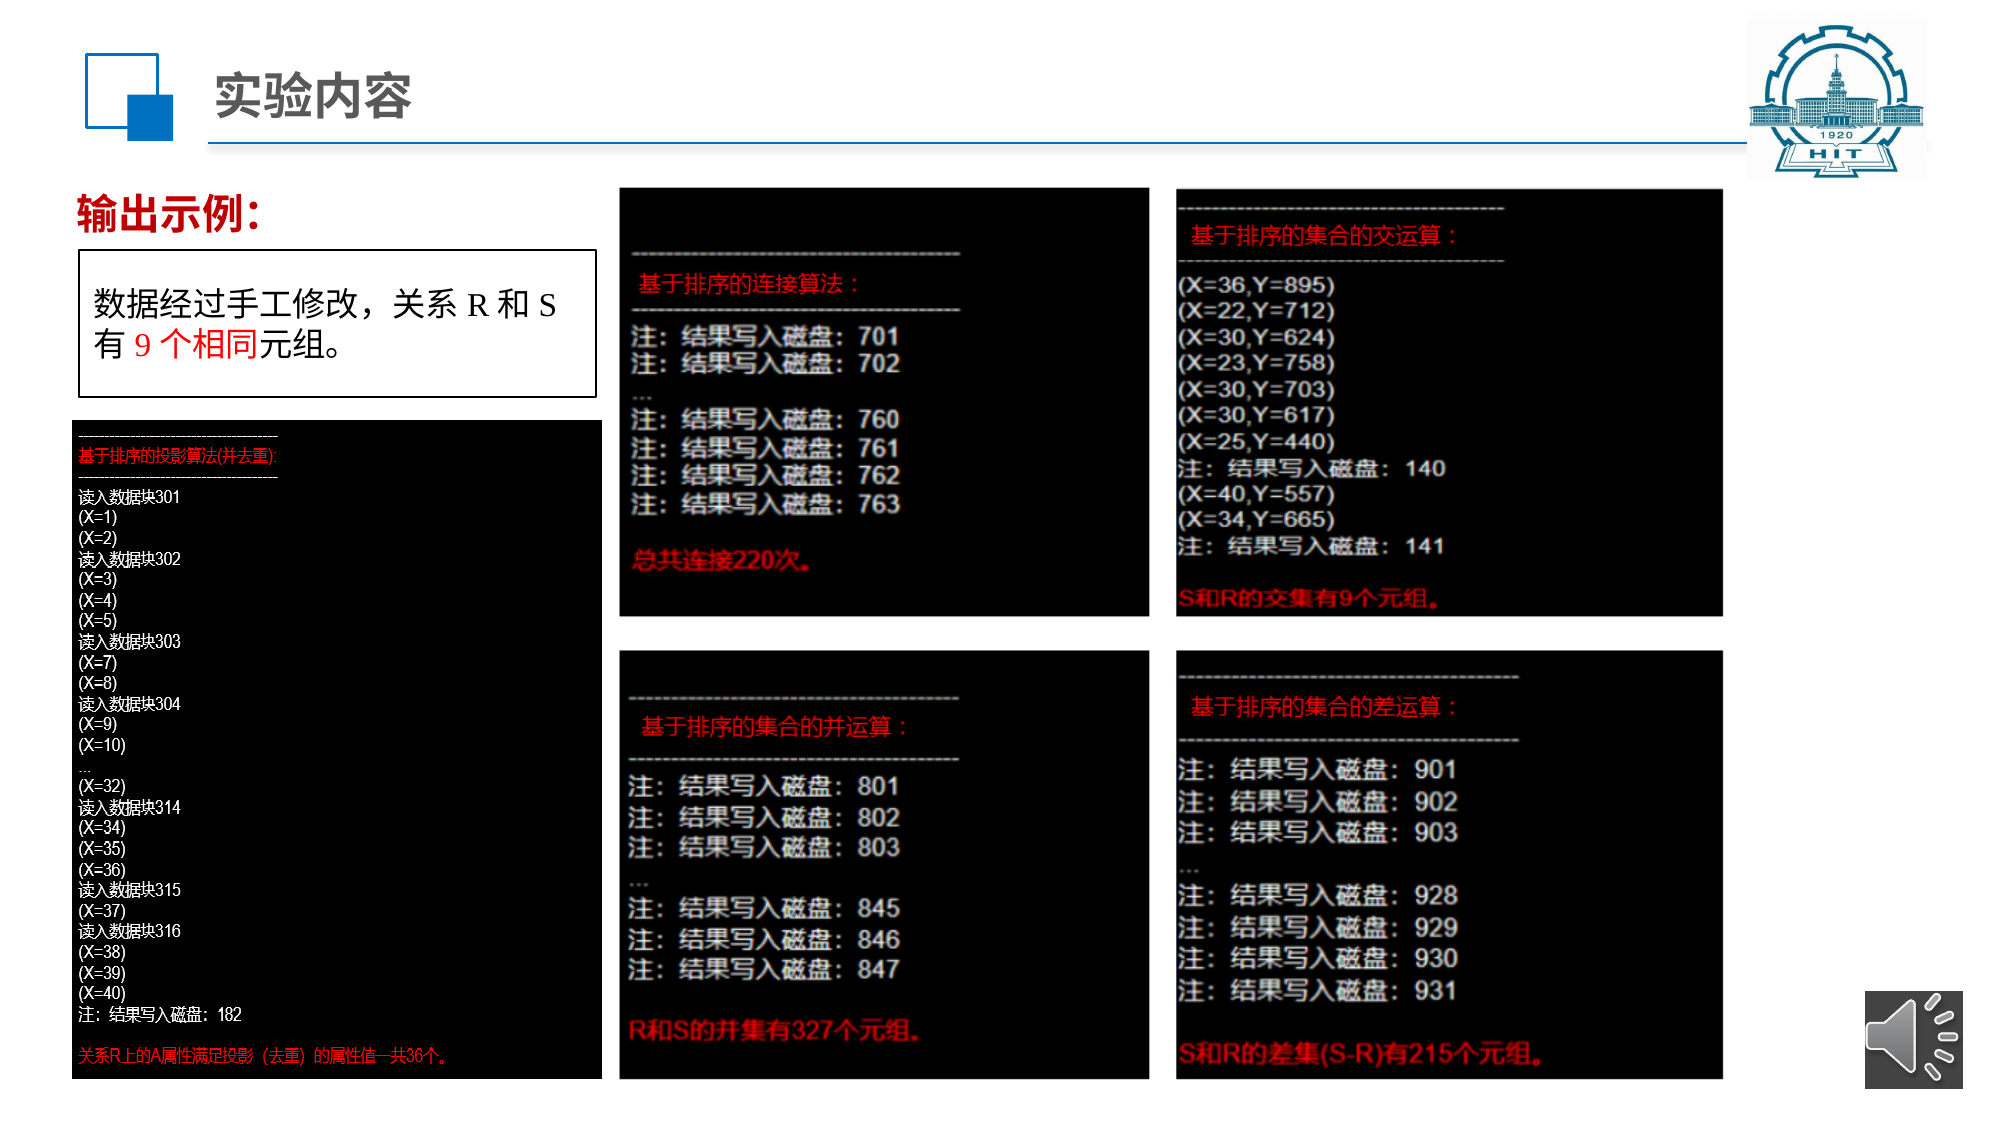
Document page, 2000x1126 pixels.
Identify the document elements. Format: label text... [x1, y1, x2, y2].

picture [72, 420, 603, 1079]
picture [607, 178, 1736, 1085]
text_box 数据经过手工修改，关系R和S有9个相同元组。 [77, 247, 598, 399]
picture [1864, 989, 1965, 1091]
picture [1747, 10, 1927, 179]
text_box 输出示例： [62, 180, 603, 290]
title 实验内容 [198, 58, 1489, 131]
